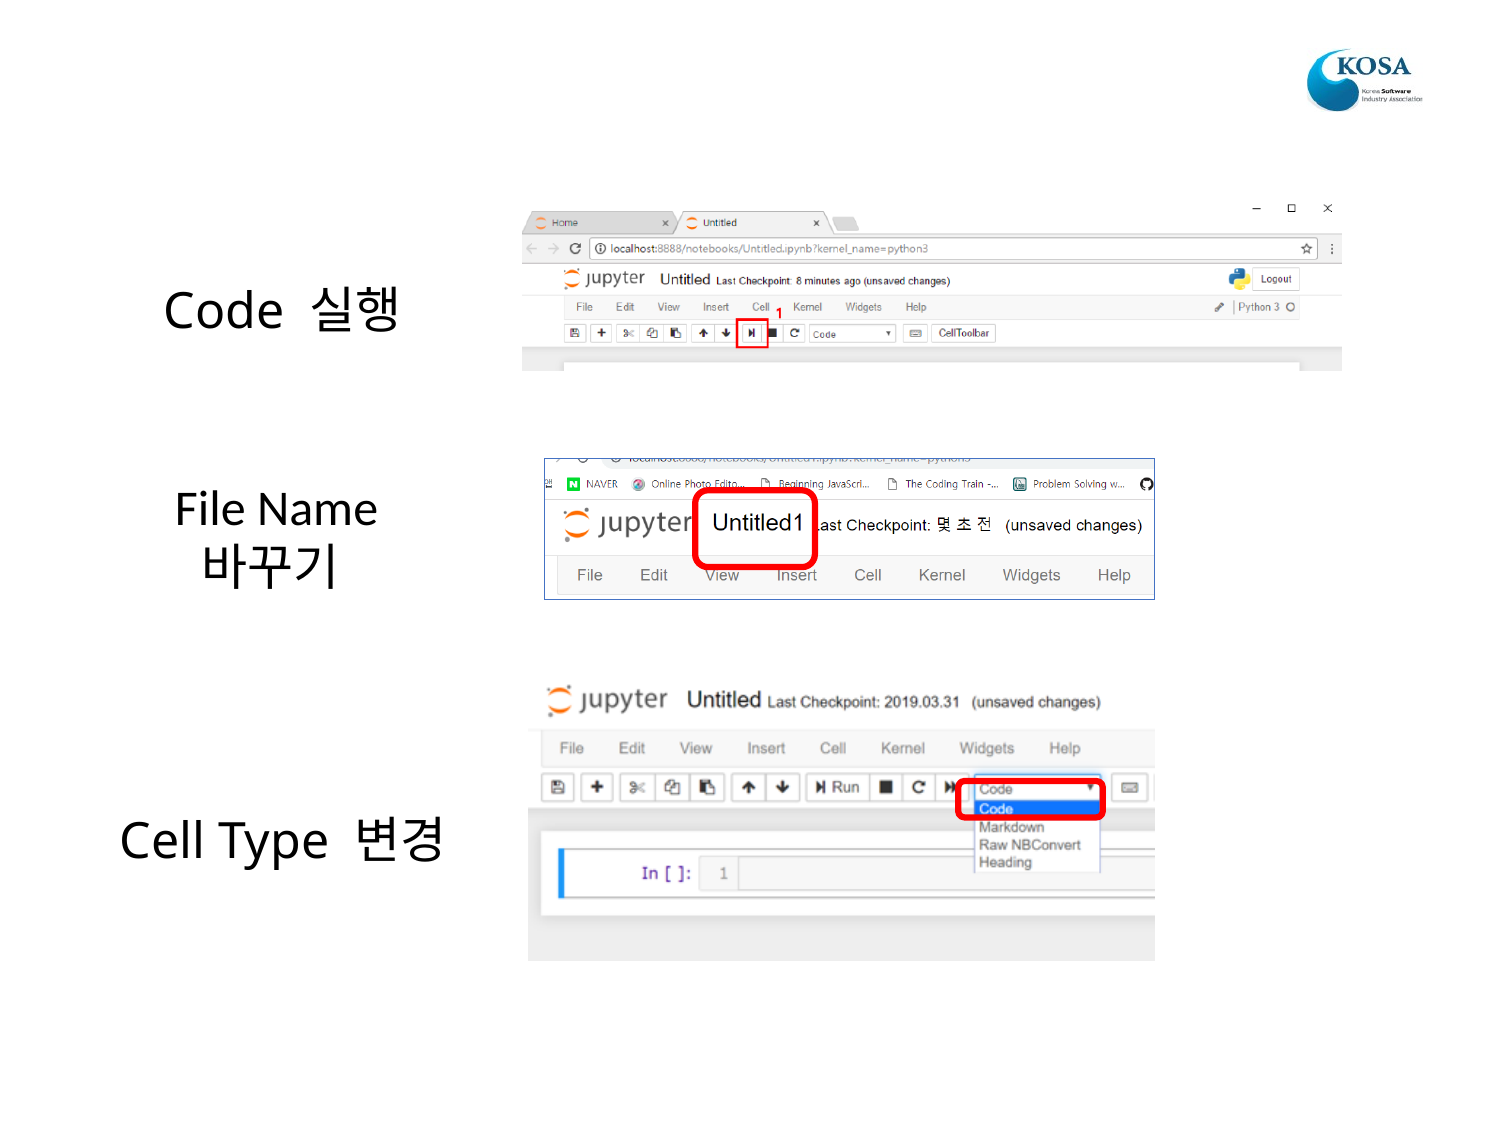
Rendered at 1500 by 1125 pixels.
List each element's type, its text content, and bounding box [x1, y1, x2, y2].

text_box File Name 바꾸기 [170, 470, 384, 600]
picture [528, 682, 1155, 961]
text_box Code 실행 [159, 273, 407, 343]
picture [522, 201, 1342, 371]
text_box Cell Type 변경 [115, 804, 451, 873]
picture [1306, 48, 1423, 112]
picture [544, 458, 1155, 600]
